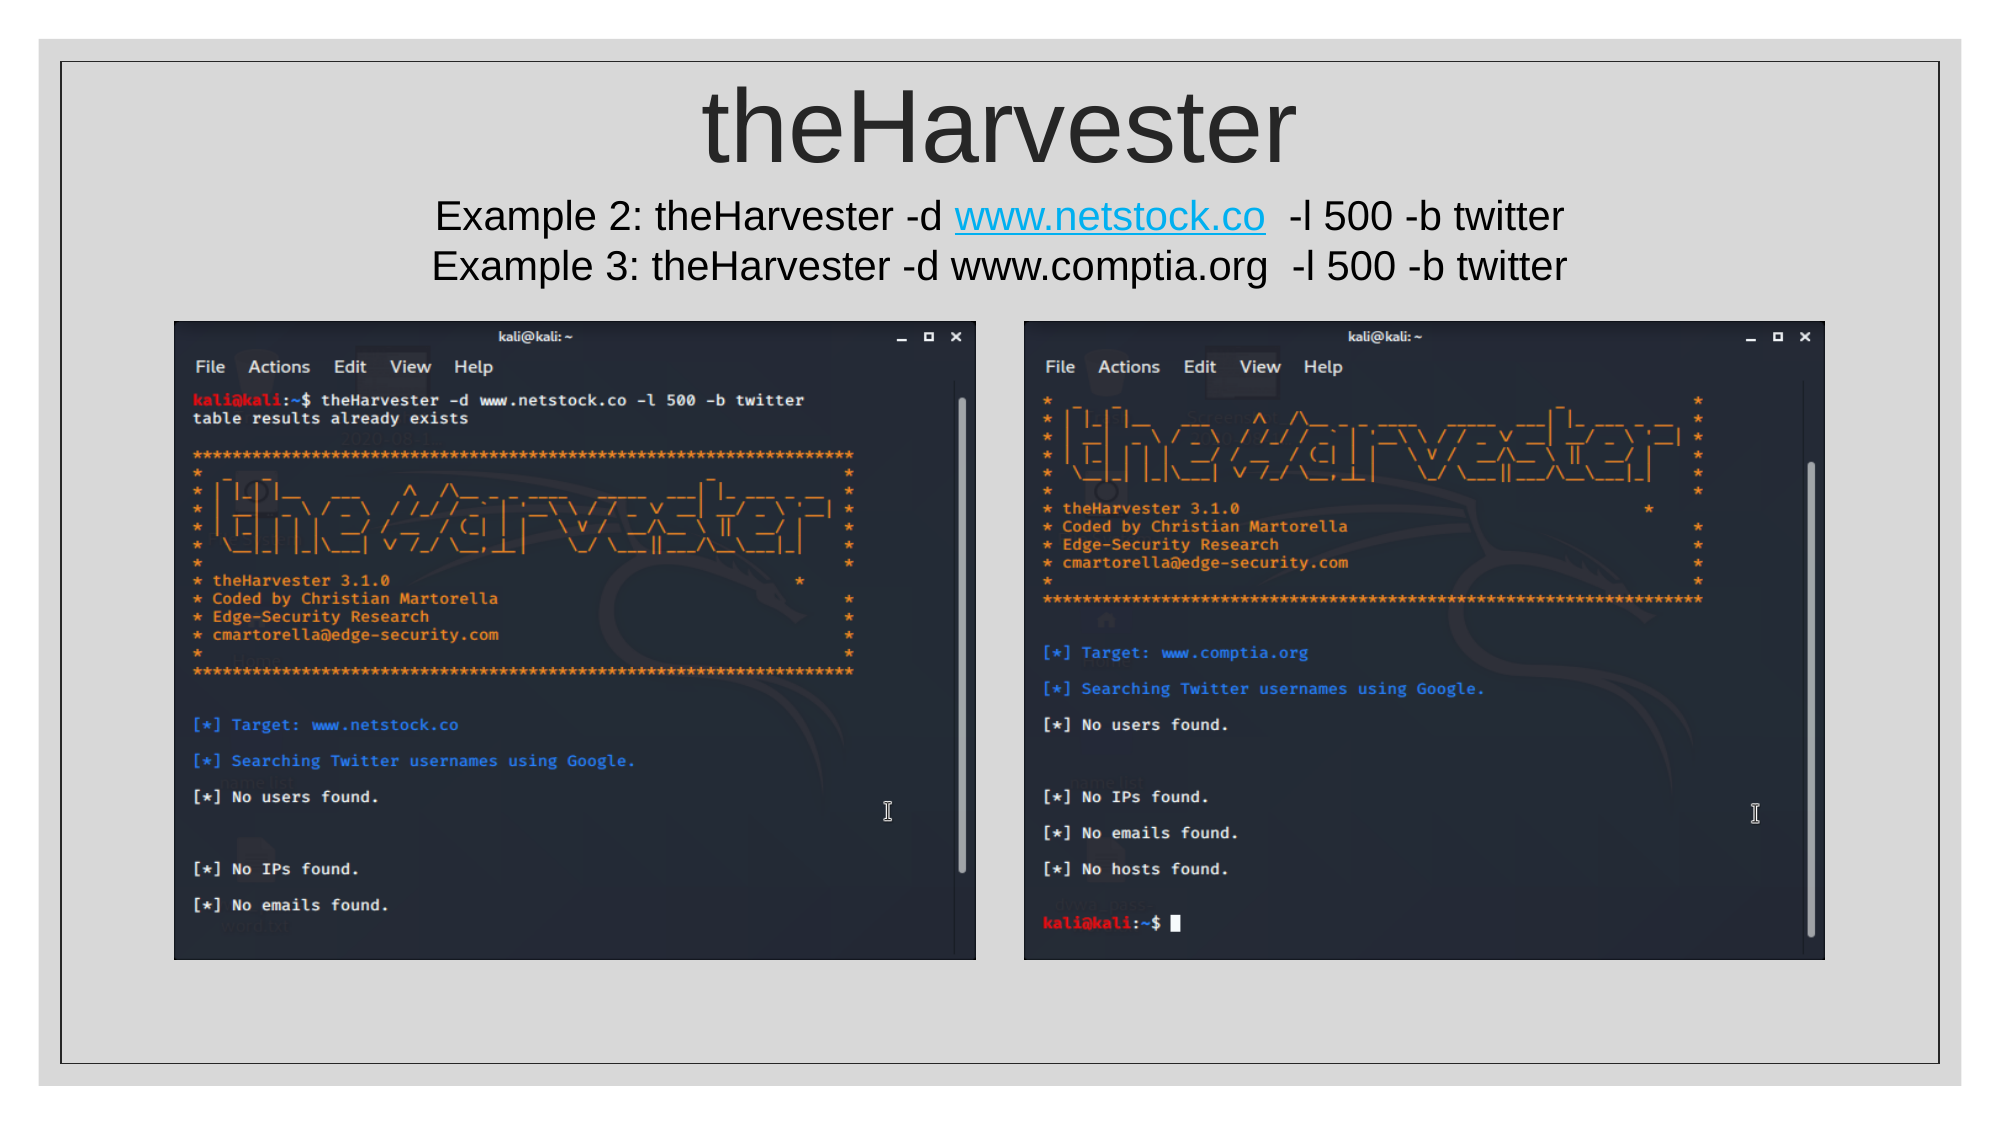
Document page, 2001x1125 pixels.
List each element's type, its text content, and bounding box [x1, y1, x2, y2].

text_box Example 2: theHarvester -d www.netstock.co -l 500 -b twitter Example 3: theHarvester -d www.comptia.org -l 500 -b twitter [367, 173, 1633, 322]
picture [174, 320, 976, 961]
picture [1024, 320, 1826, 961]
title theHarvester [174, 65, 1825, 192]
